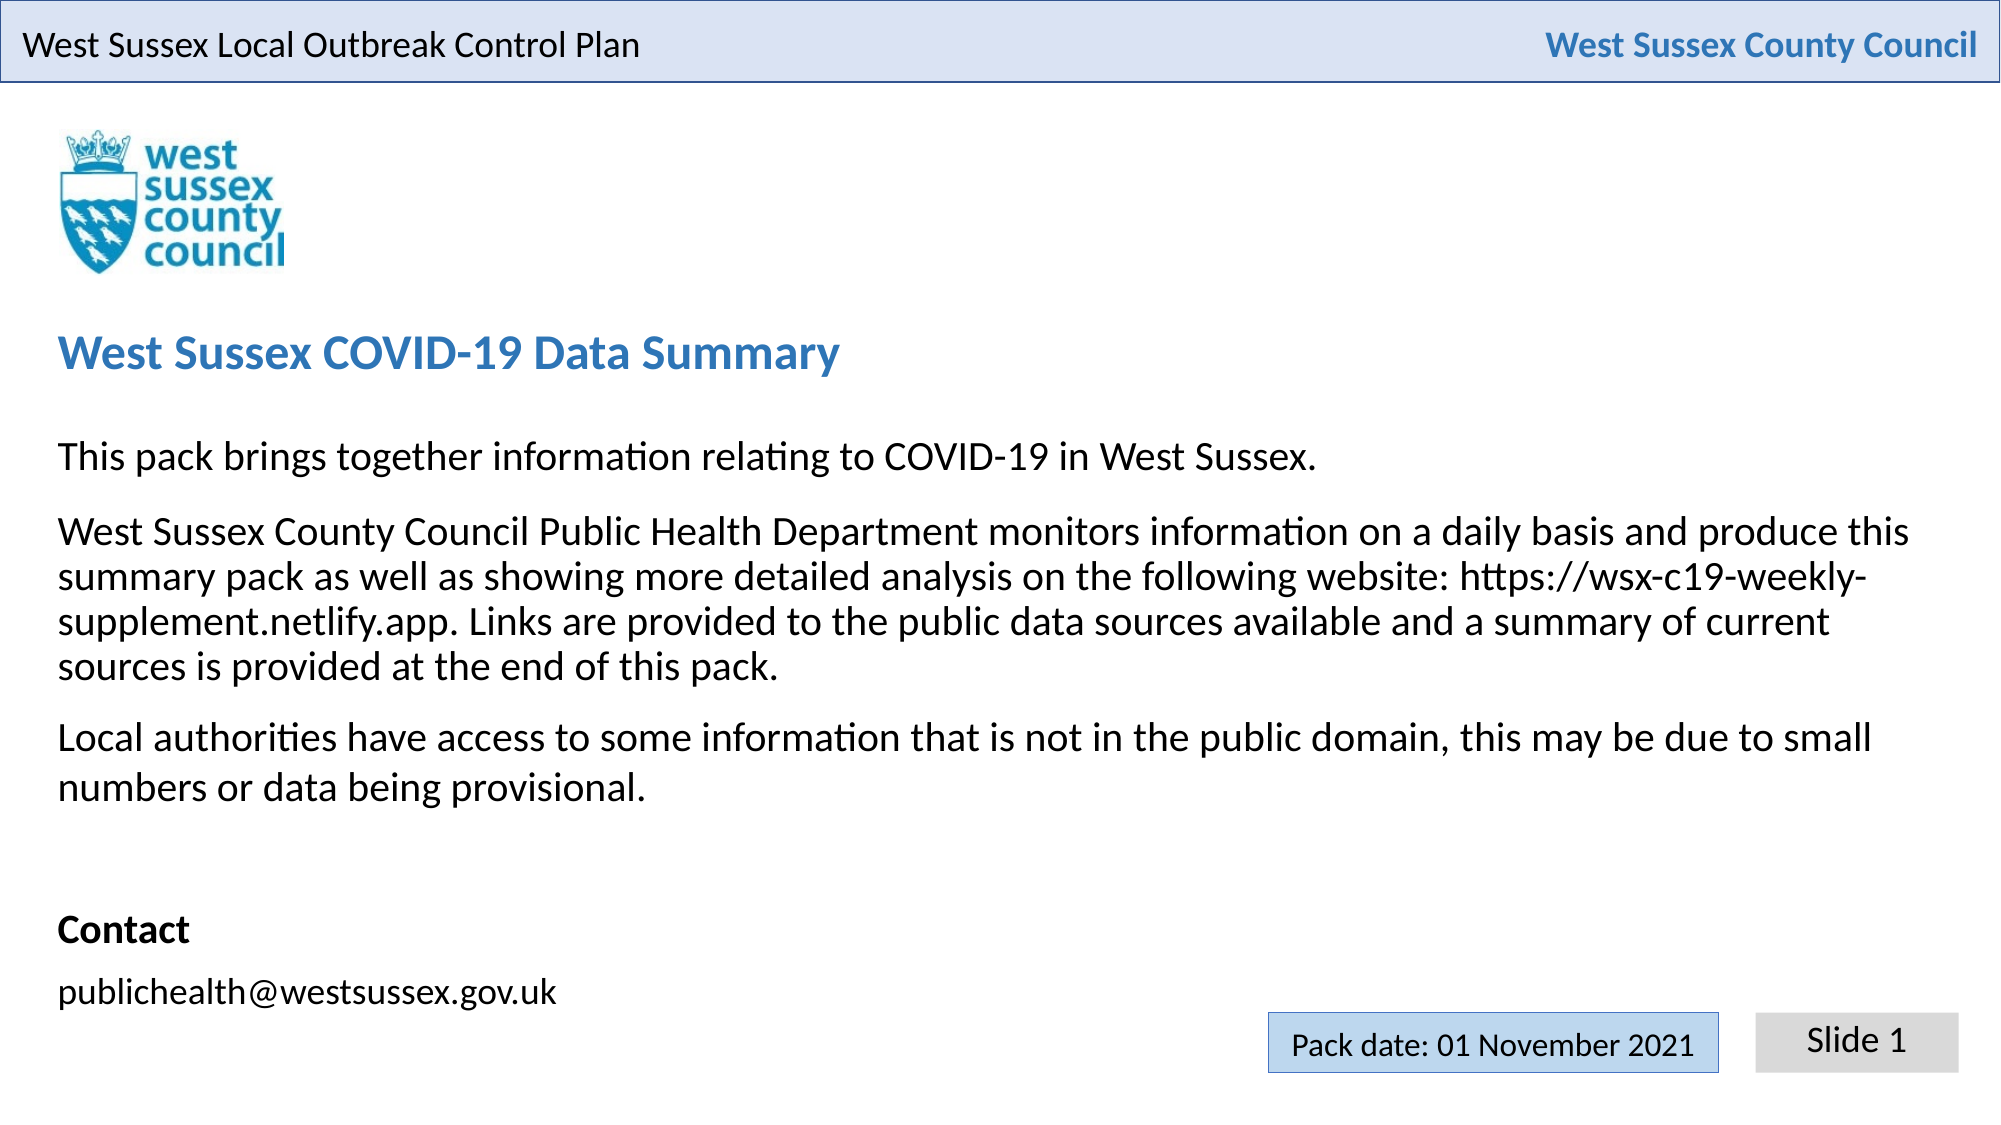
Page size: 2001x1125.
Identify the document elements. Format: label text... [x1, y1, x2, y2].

list publichealth@westsussex.gov.uk [42, 964, 603, 1020]
picture [59, 129, 284, 276]
list Contact [42, 900, 496, 964]
list West Sussex COVID-19 Data Summary [42, 318, 1128, 394]
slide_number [1268, 1012, 1719, 1073]
list Slide 1 [1755, 1012, 1959, 1073]
list This pack brings together information relating to COVID-19 in West Sussex. West Sussex County Council Public Health Department monitors information on a daily basis and produce this summary pack as well as showing more detailed analysis on the following website: https://wsx-c19-weekly-supplement.netlify.app. Links are provided to the public data sources available and a summary of current sources is provided at the end of this pack. Local authorities have access to some information that is not in the public domain, this may be due to small numbers or data being provisional. [42, 427, 1928, 817]
